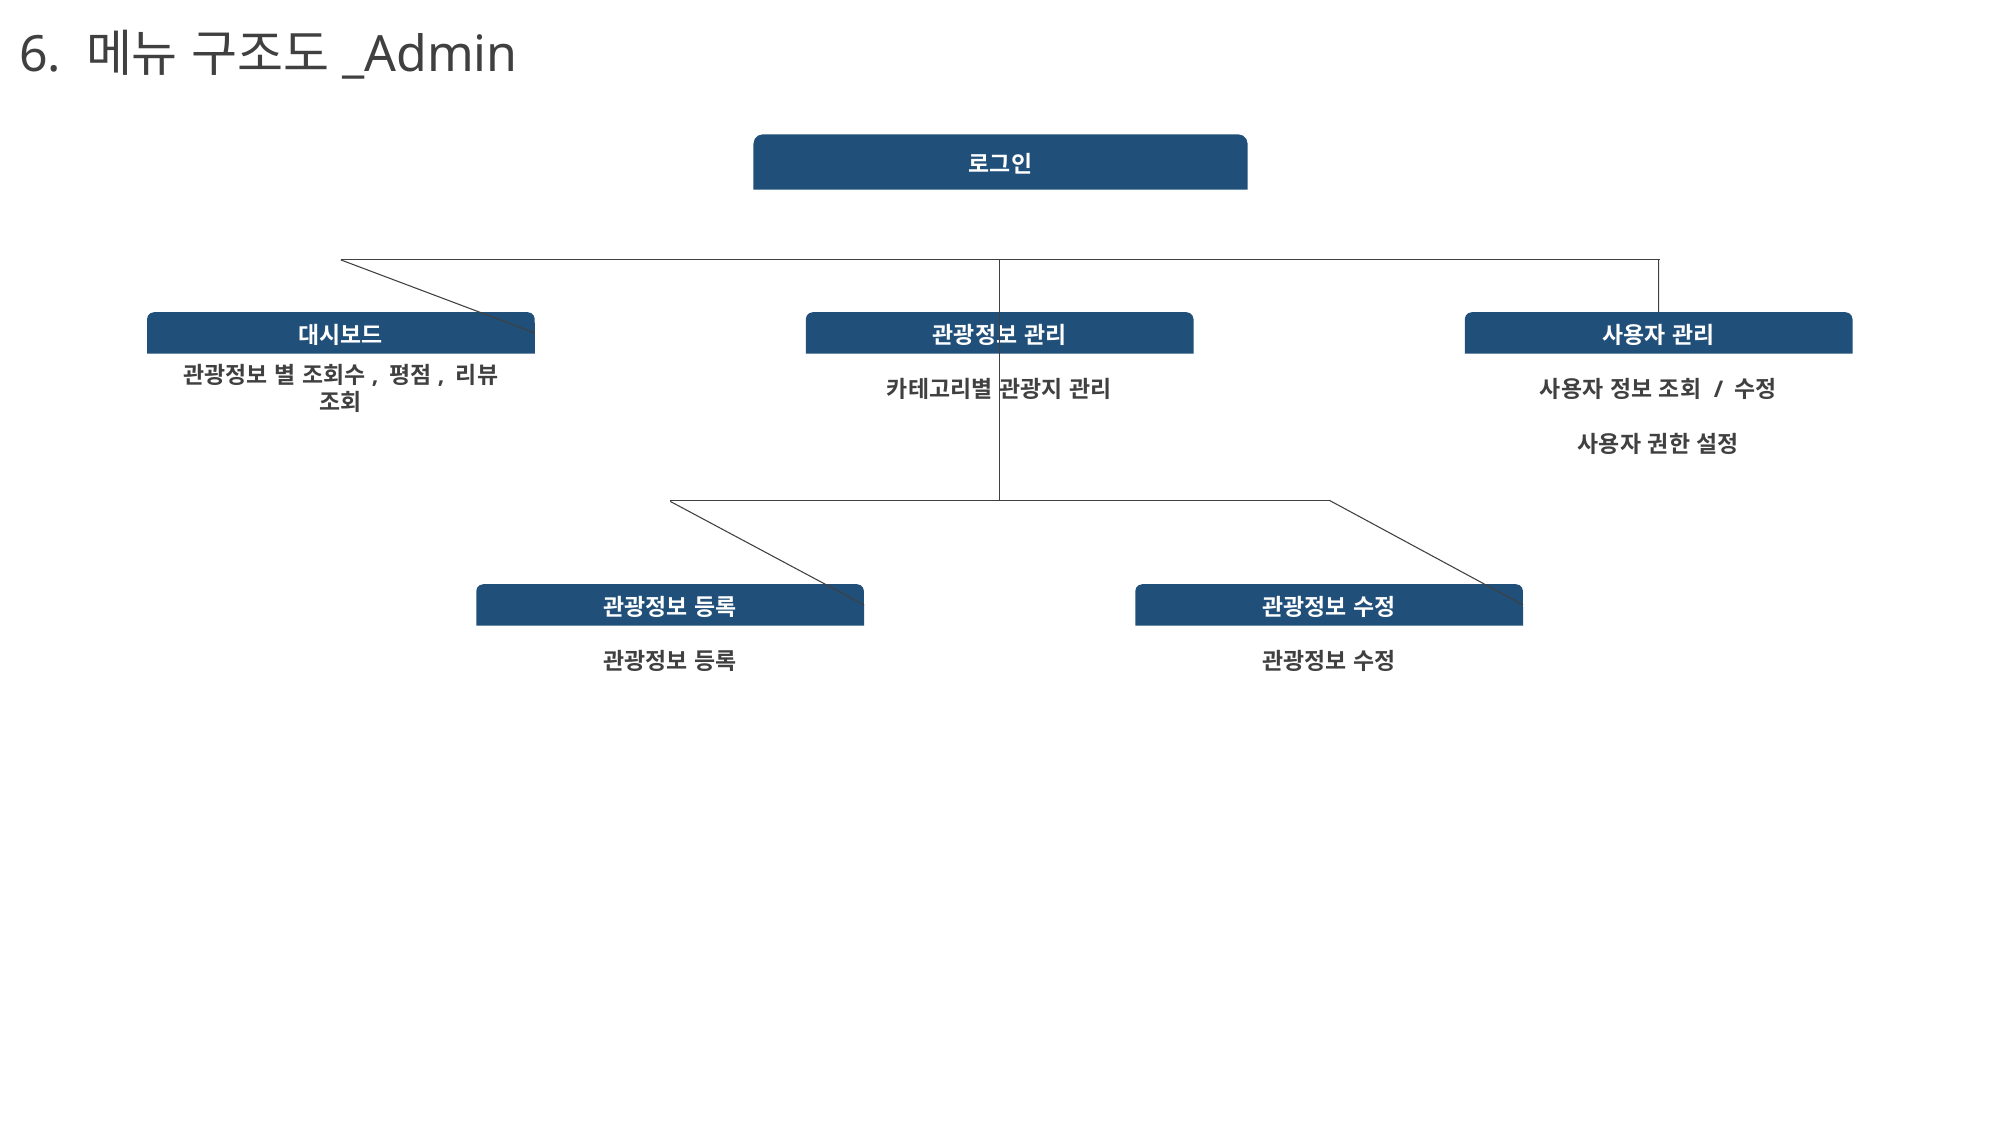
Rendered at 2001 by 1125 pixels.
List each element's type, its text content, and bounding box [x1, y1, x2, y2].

text_box 사용자 관리 [1463, 311, 1854, 355]
text_box 관광정보 관리 [804, 311, 999, 355]
text_box 카테고리별 관광지 관리 [804, 366, 999, 410]
text_box 6. 메뉴 구조도_Admin [4, 14, 533, 89]
text_box 사용자 권한 설정 [1463, 421, 1854, 465]
text_box 관광정보 별 조회수, 평점, 리뷰 조회 [145, 366, 536, 410]
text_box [475, 584, 865, 681]
text_box 로그인 [752, 133, 1249, 191]
text_box 사용자 정보 조회 / 수정 [1463, 366, 1854, 410]
text_box 관광정보 관리 [1000, 311, 1195, 355]
text_box 카테고리별 관광지 관리 [1000, 366, 1195, 410]
text_box 대시보드 [146, 311, 536, 355]
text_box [1134, 584, 1524, 681]
